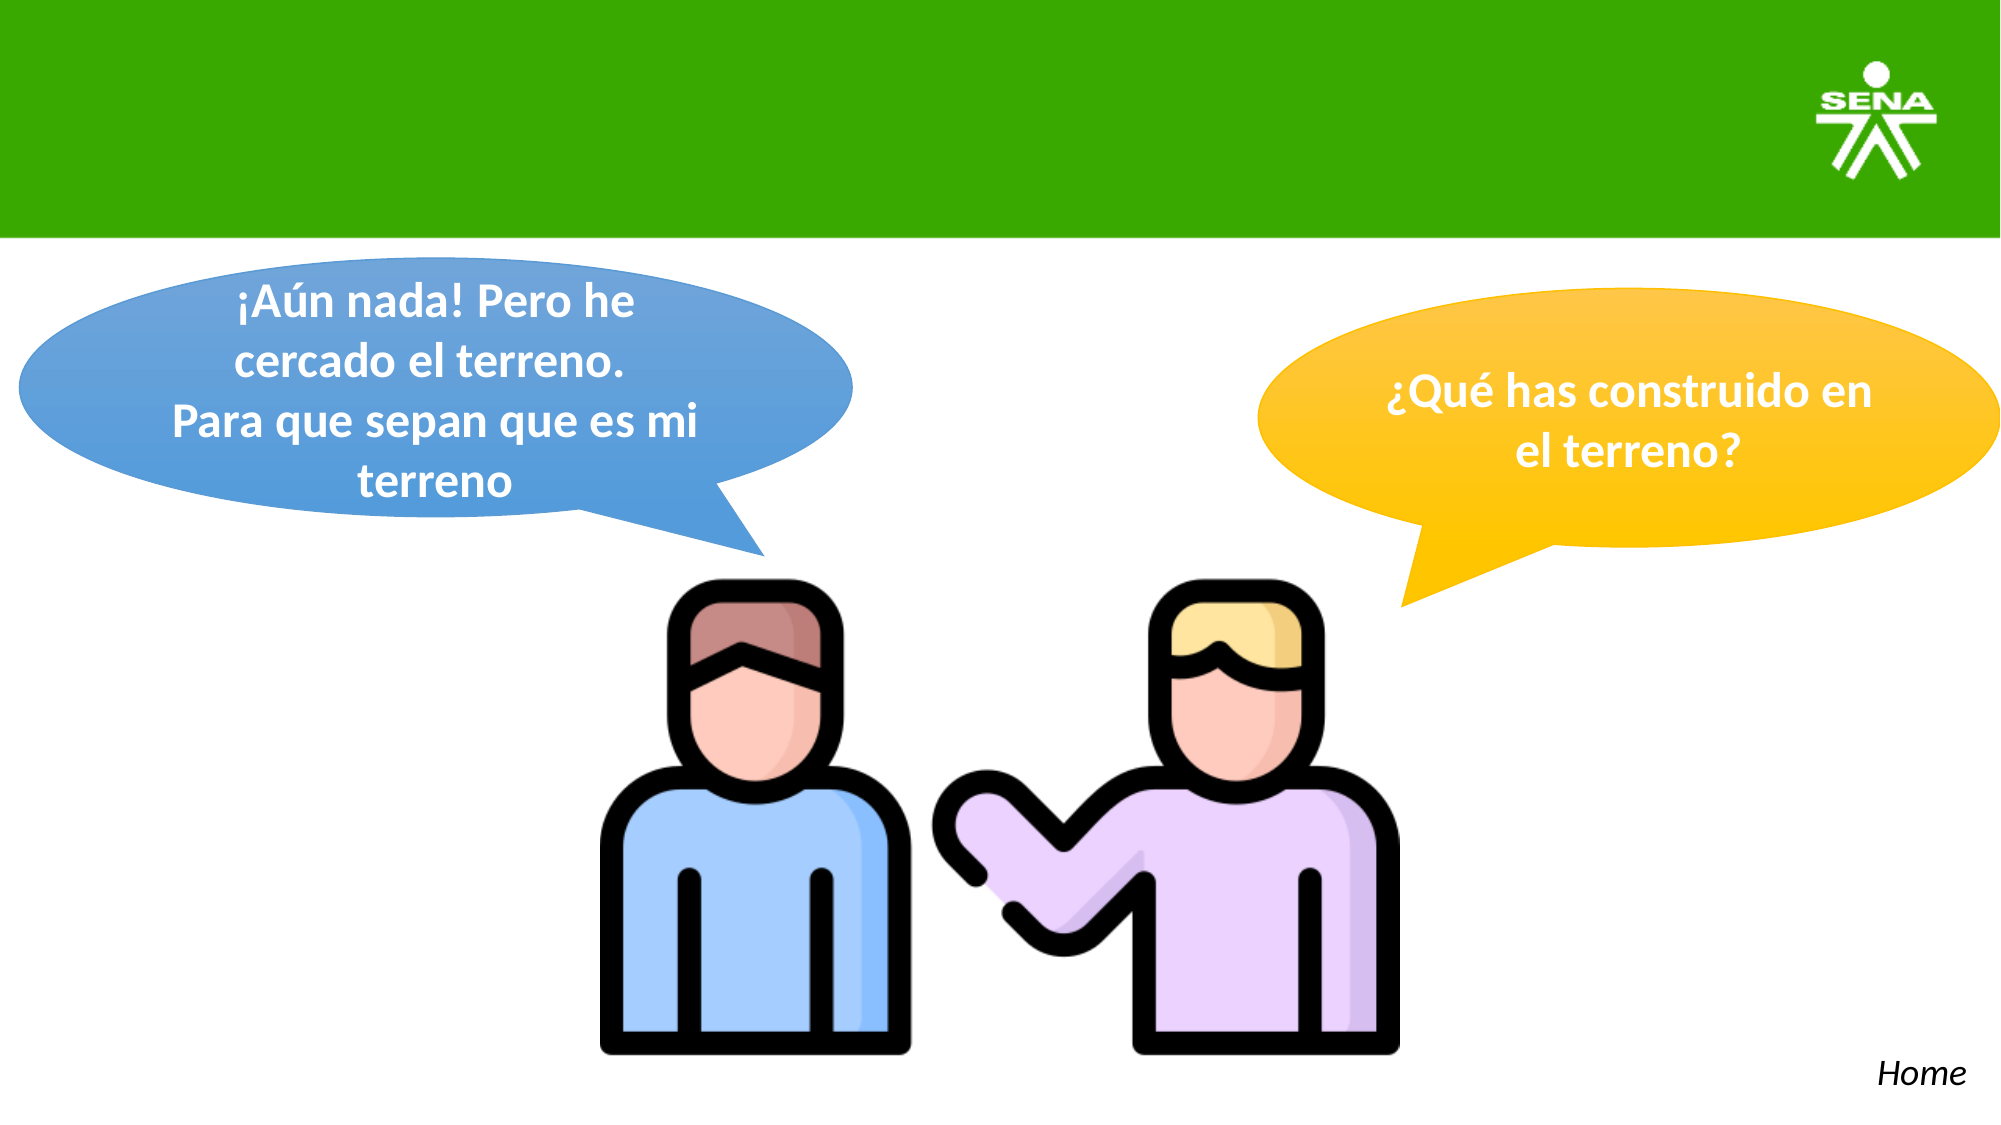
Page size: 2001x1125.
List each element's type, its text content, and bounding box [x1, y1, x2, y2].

text_box ¡Aún nada! Pero he cercado el terreno. Para que sepan que es mi terreno [19, 258, 853, 556]
picture [0, 0, 2001, 1125]
text_box Home [1862, 1040, 2000, 1101]
text_box ¿Qué has construido en el terreno? [1258, 288, 2000, 606]
